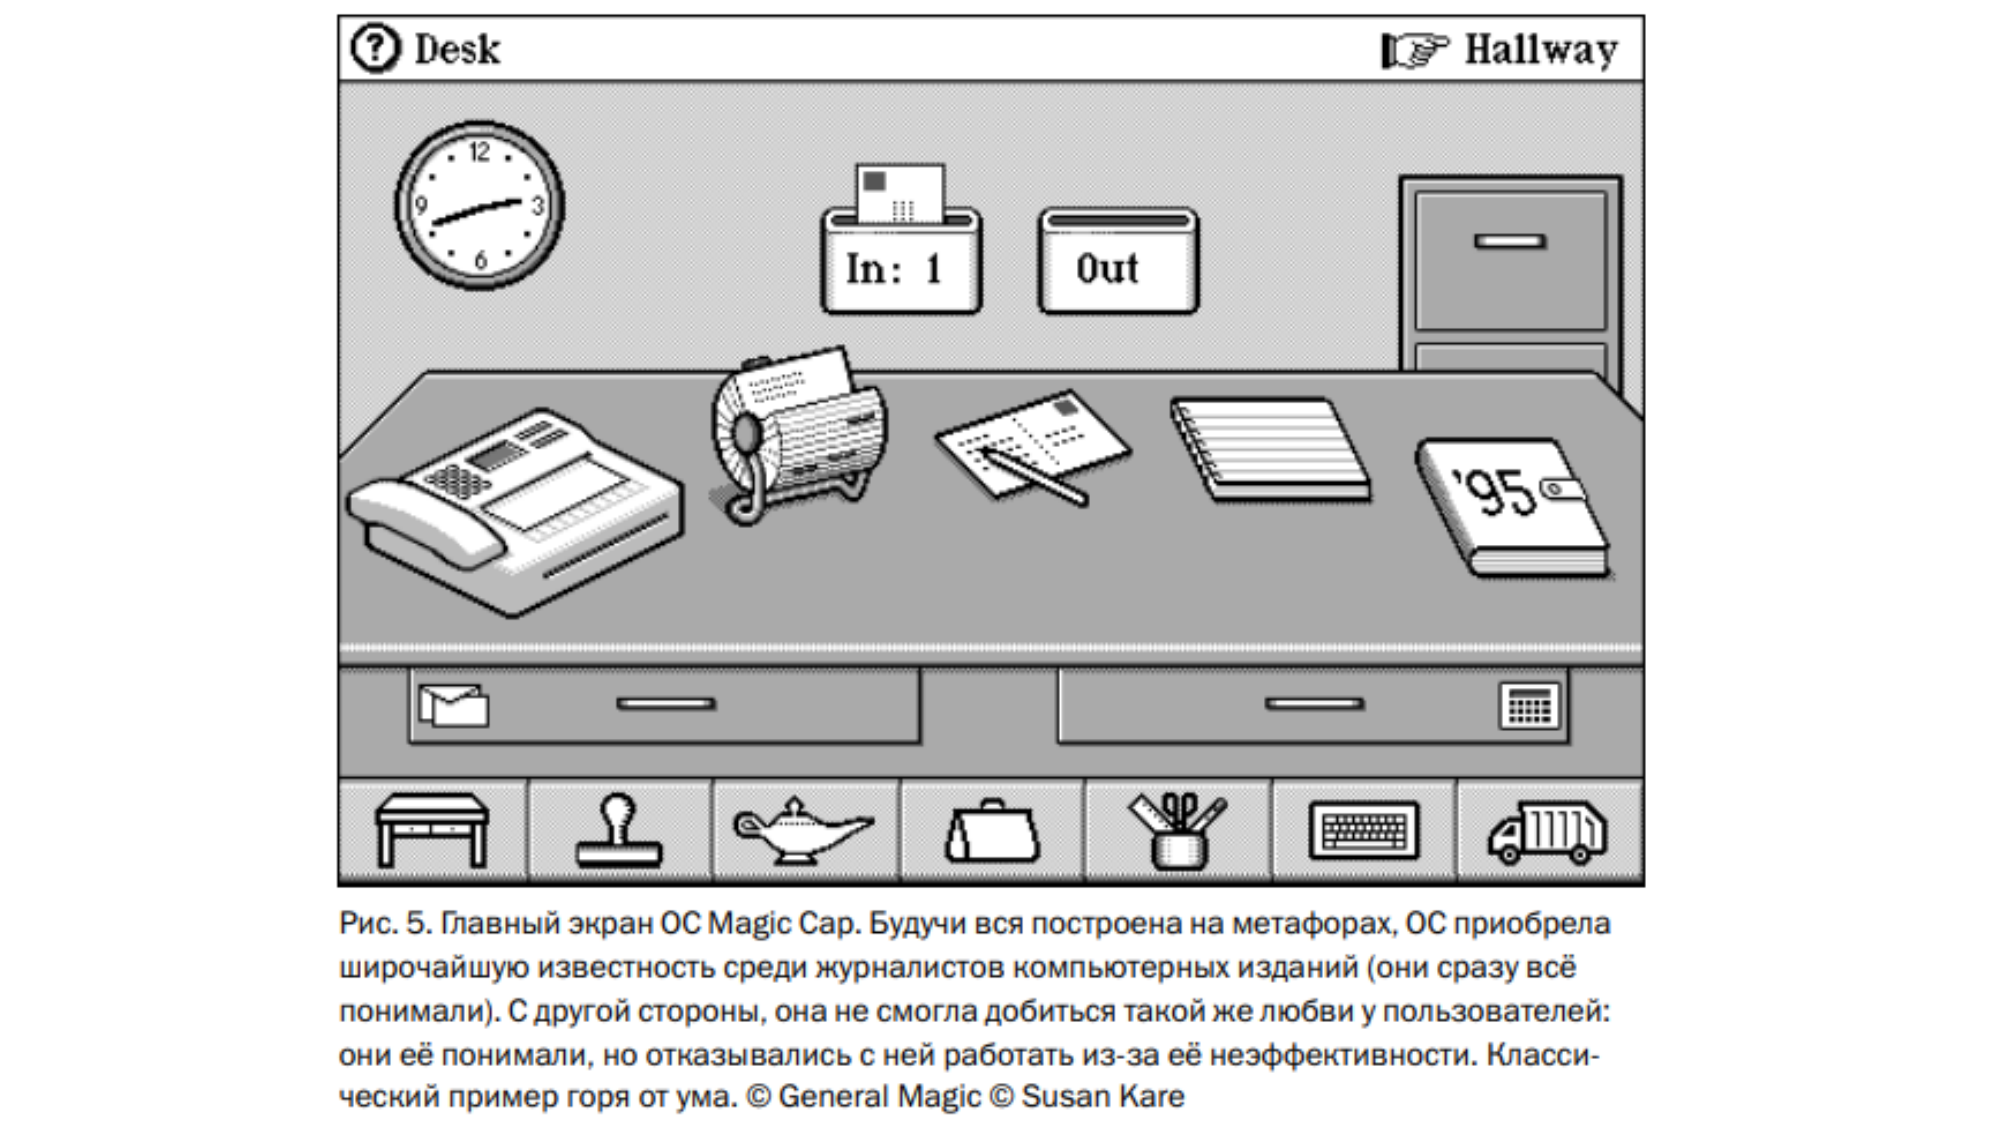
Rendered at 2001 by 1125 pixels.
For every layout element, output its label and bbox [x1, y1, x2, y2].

list [324, 0, 1676, 1119]
